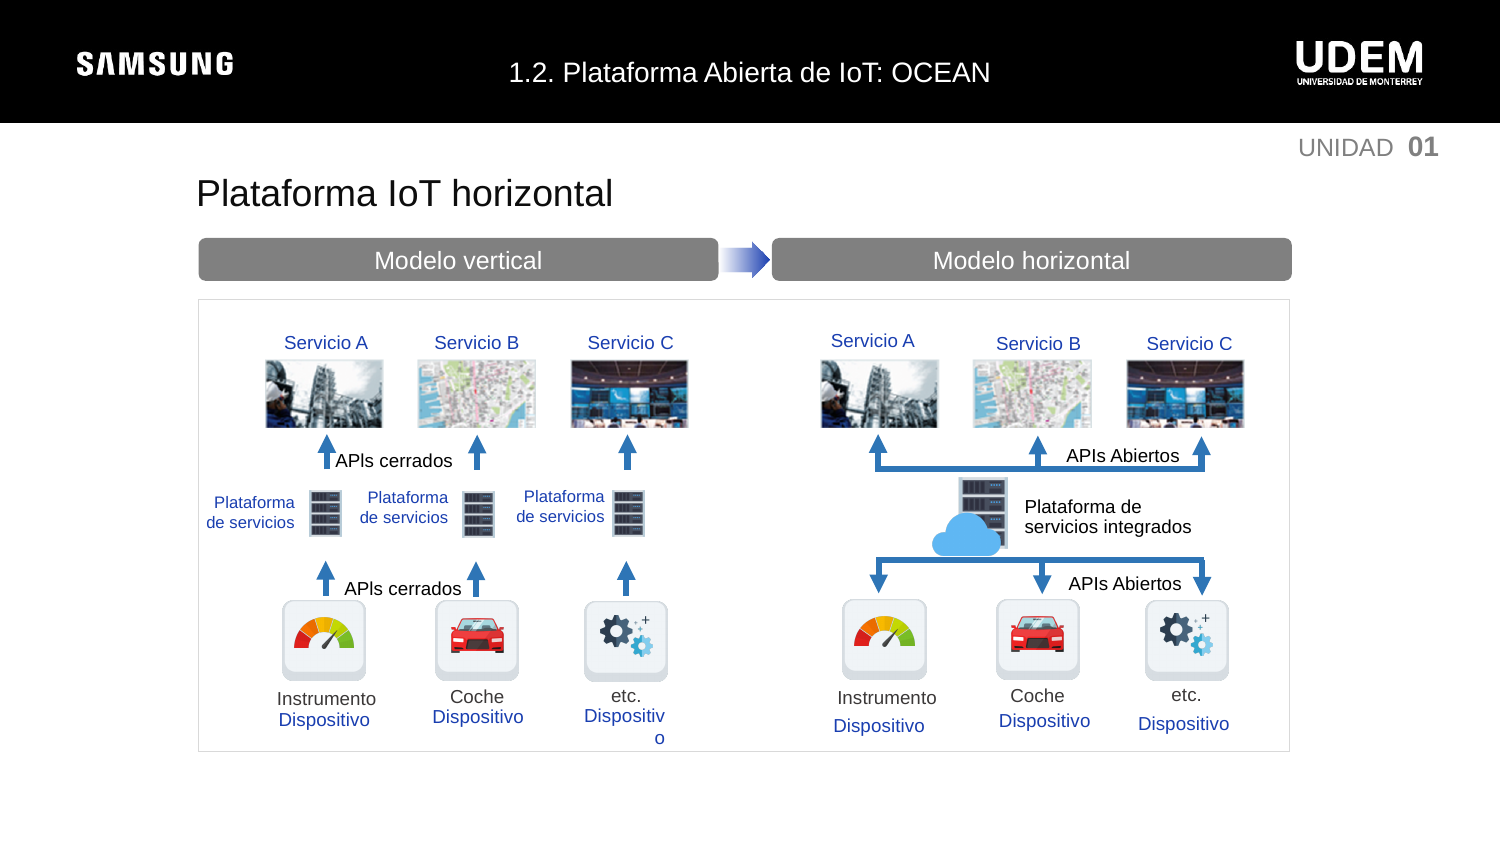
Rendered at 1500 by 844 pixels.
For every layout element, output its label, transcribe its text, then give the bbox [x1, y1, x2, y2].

picture [0, 0, 1500, 844]
text_box UNIDAD 01 [1289, 127, 1439, 162]
text_box 1.2. Plataforma Abierta de IoT: OCEAN [279, 54, 1221, 88]
text_box Plataforma IoT horizontal [195, 168, 1305, 215]
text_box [198, 237, 1292, 752]
